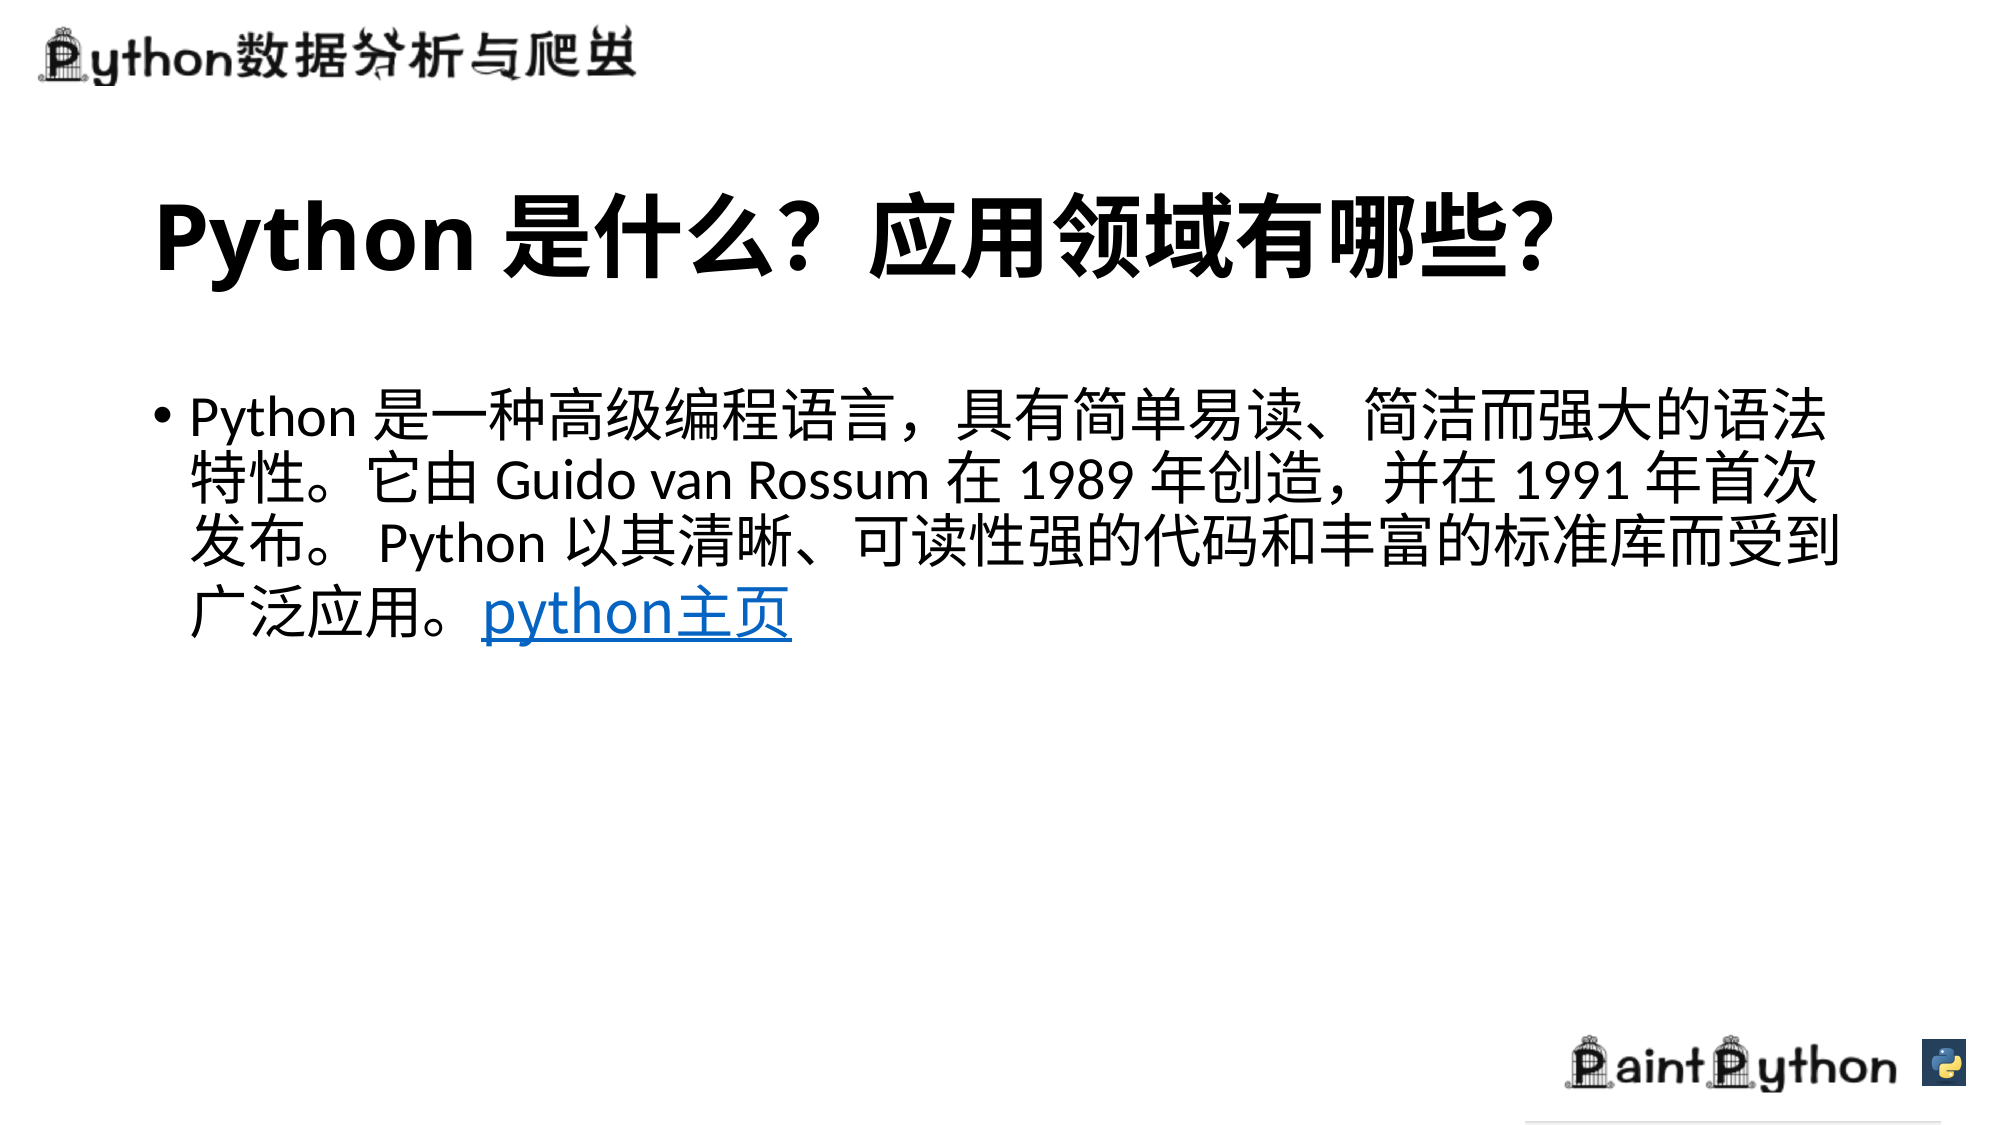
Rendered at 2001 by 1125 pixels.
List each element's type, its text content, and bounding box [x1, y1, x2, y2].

title Python是什么？应用领域有哪些？ [137, 131, 1863, 350]
list Python是一种高级编程语言，具有简单易读、简洁而强大的语法特性。它由Guido van Rossum在1989年创造，并在1991年首次发布。Python以其清晰、可读性强的代码和丰富的标准库而受到广泛应用。python主页 [137, 378, 1863, 1014]
picture [1525, 999, 1966, 1125]
picture [0, 3, 663, 103]
